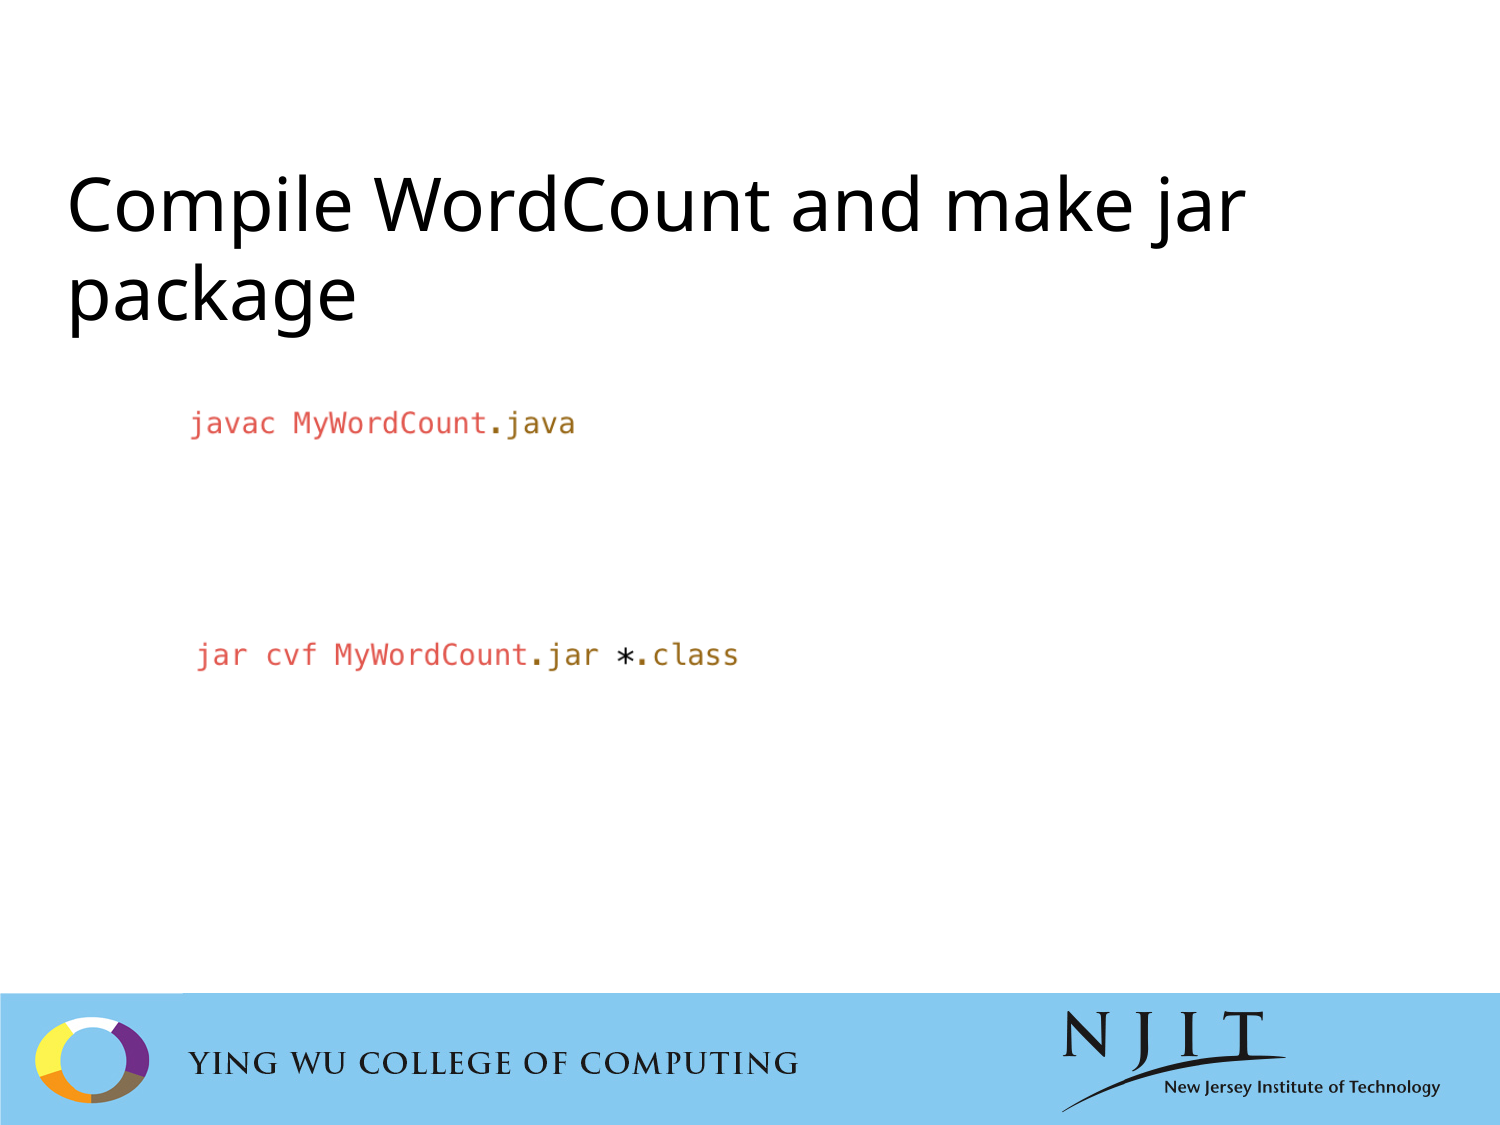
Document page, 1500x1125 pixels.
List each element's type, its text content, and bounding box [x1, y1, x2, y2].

title Compile WordCount and make jar package [58, 149, 1500, 314]
picture [174, 387, 601, 469]
picture [165, 605, 782, 707]
picture [0, 993, 1500, 1125]
